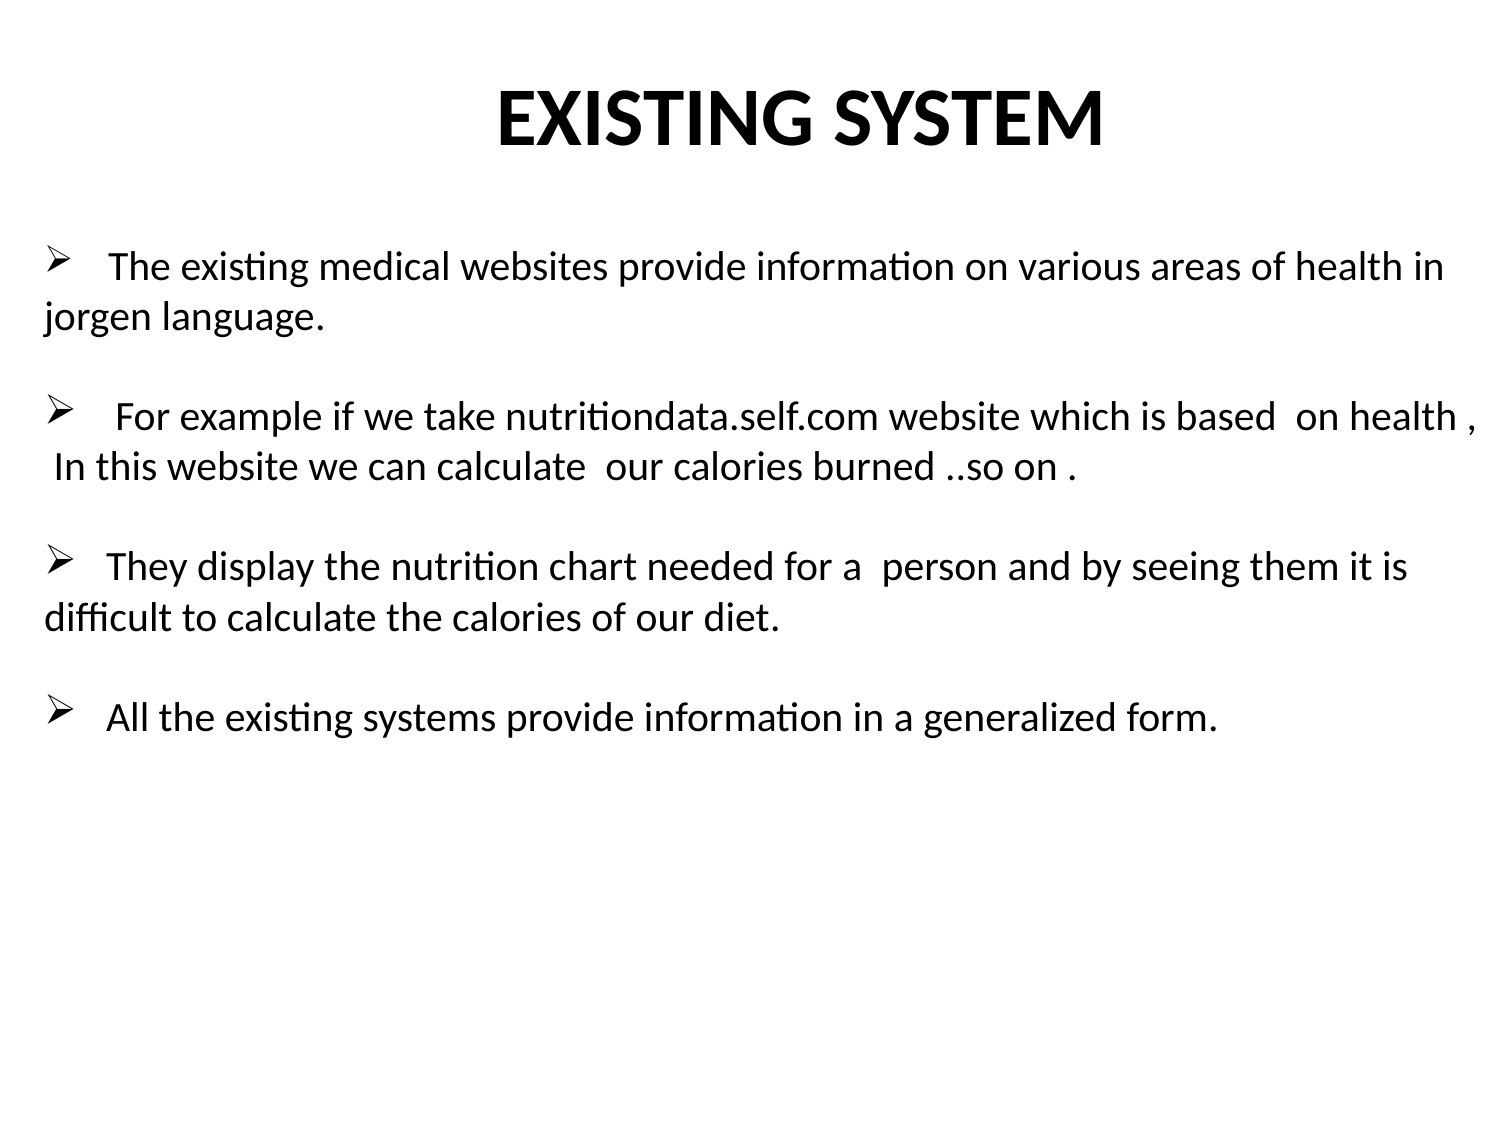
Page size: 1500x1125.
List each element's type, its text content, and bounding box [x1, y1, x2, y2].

text_box EXISTING SYSTEM [481, 54, 1122, 231]
text_box The existing medical websites provide information on various areas of health in jorgen language. For example if we take nutritiondata.self.com website which is based on health , In this website we can calculate our calories burned ..so on . They display the nutrition chart needed for a person and by seeing them it is difficult to calculate the calories of our diet. All the existing systems provide information in a generalized form. [29, 231, 1500, 797]
